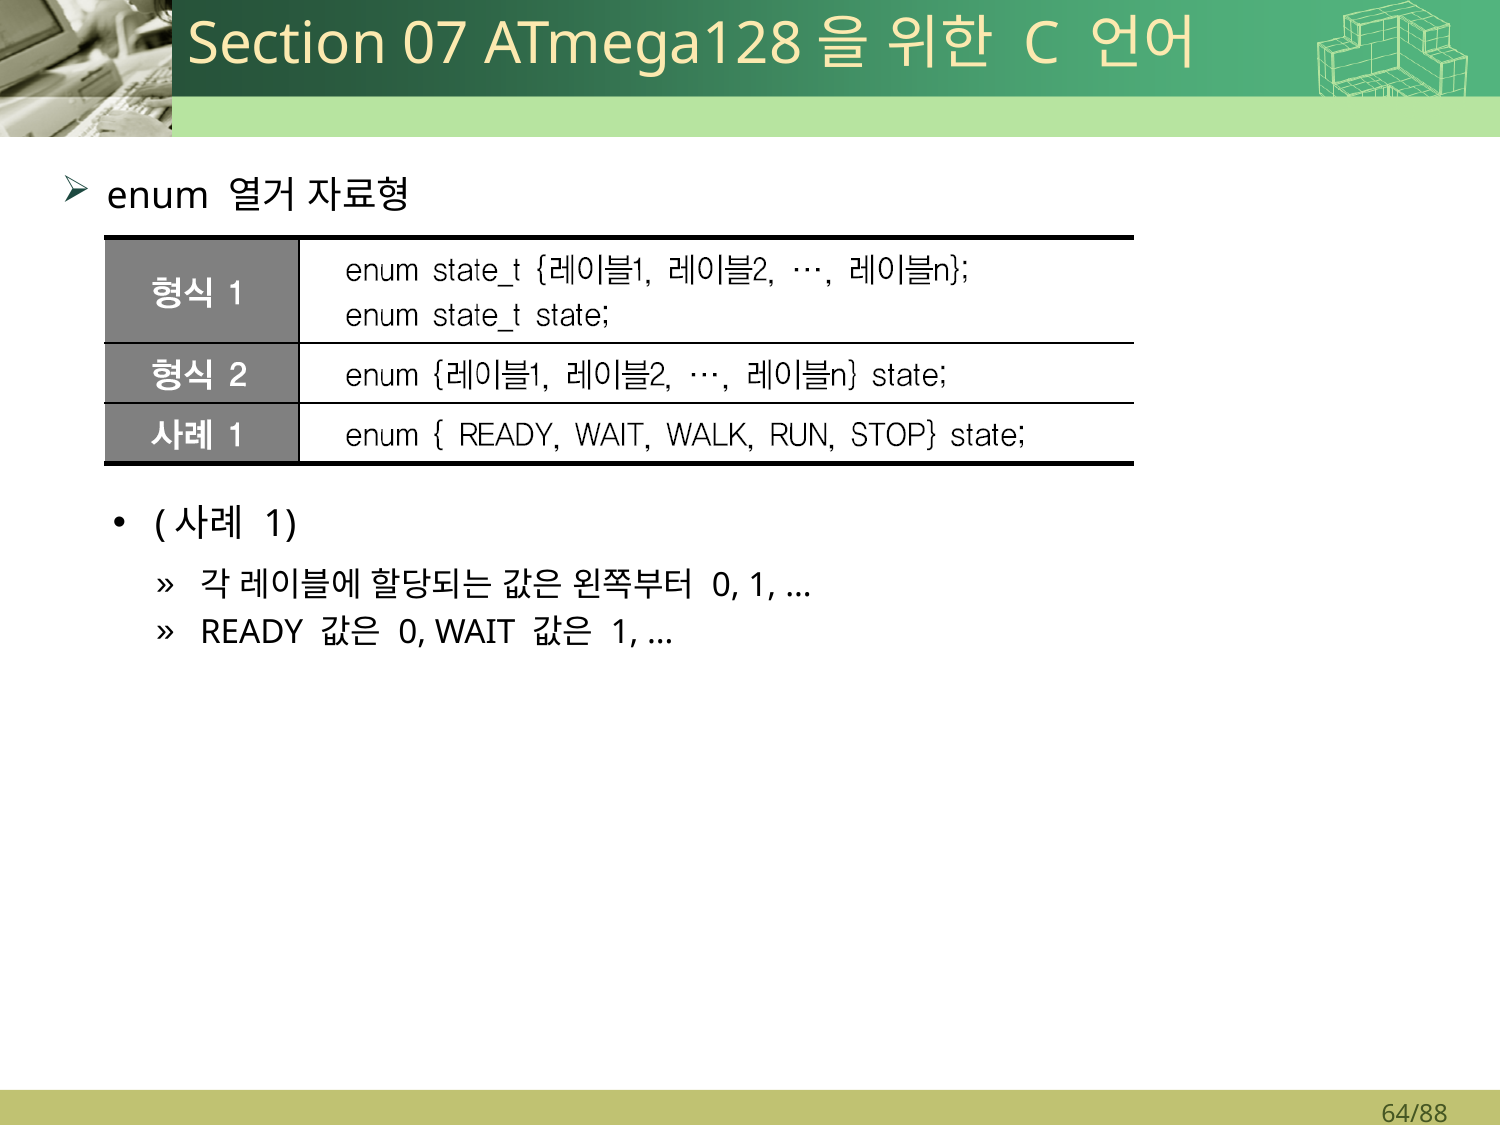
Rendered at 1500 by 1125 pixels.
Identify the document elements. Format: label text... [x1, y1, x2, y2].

title Section 07 ATmega128을 위한 C 언어 [172, 75, 1500, 94]
picture [0, 75, 1500, 151]
list enum 열거 자료형 [46, 164, 1459, 1067]
text_box (사례 1) 각 레이블에 할당되는 값은 왼쪽부터 0, 1, … READY 값은 0, WAIT 값은 1, … [53, 491, 1376, 657]
picture [100, 231, 1137, 469]
text_box [0, 0, 1500, 75]
